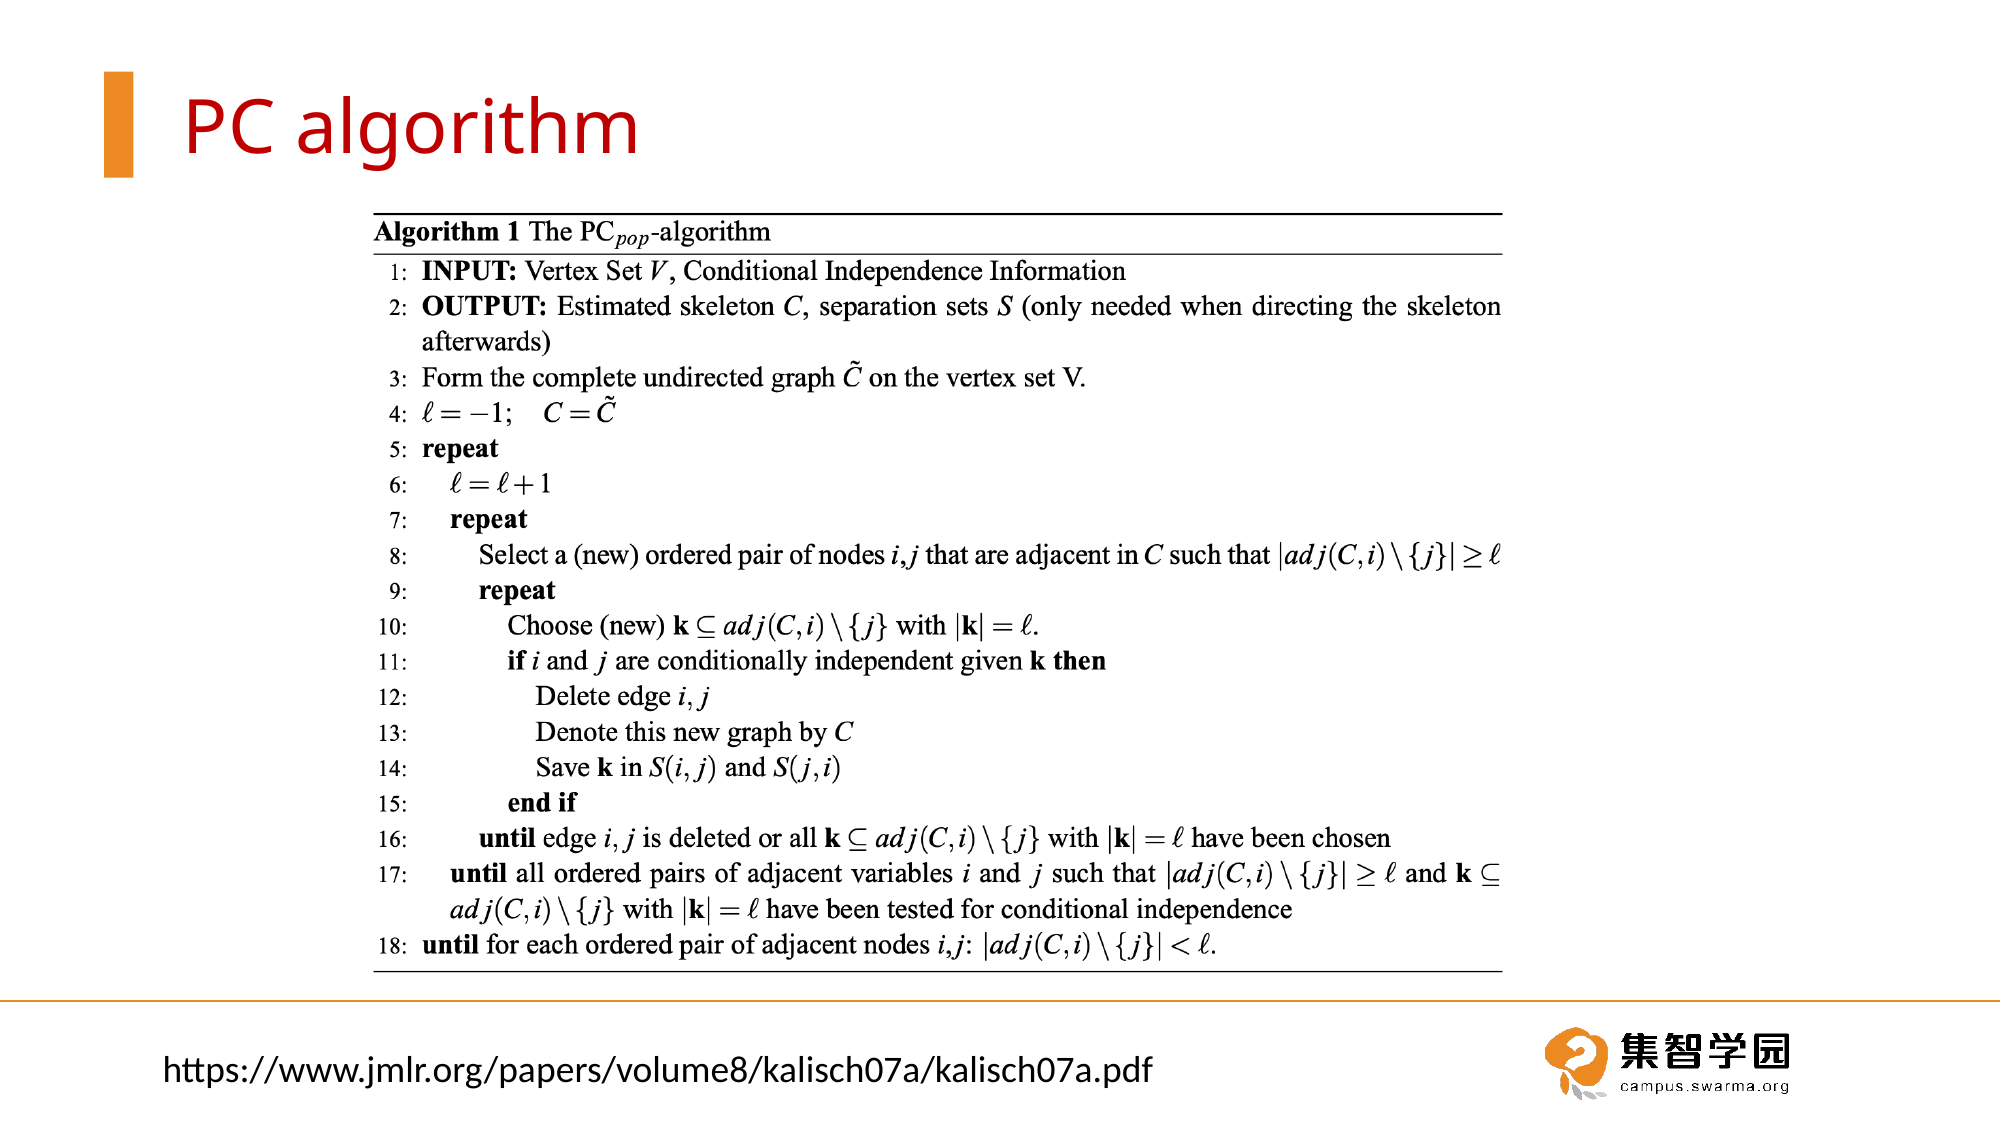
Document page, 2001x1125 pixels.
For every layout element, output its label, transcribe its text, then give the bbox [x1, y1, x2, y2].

text_box [103, 70, 135, 179]
text_box https://www.jmlr.org/papers/volume8/kalisch07a/kalisch07a.pdf [147, 1037, 1198, 1098]
picture [361, 199, 1811, 1125]
text_box PC algorithm [168, 71, 1532, 177]
